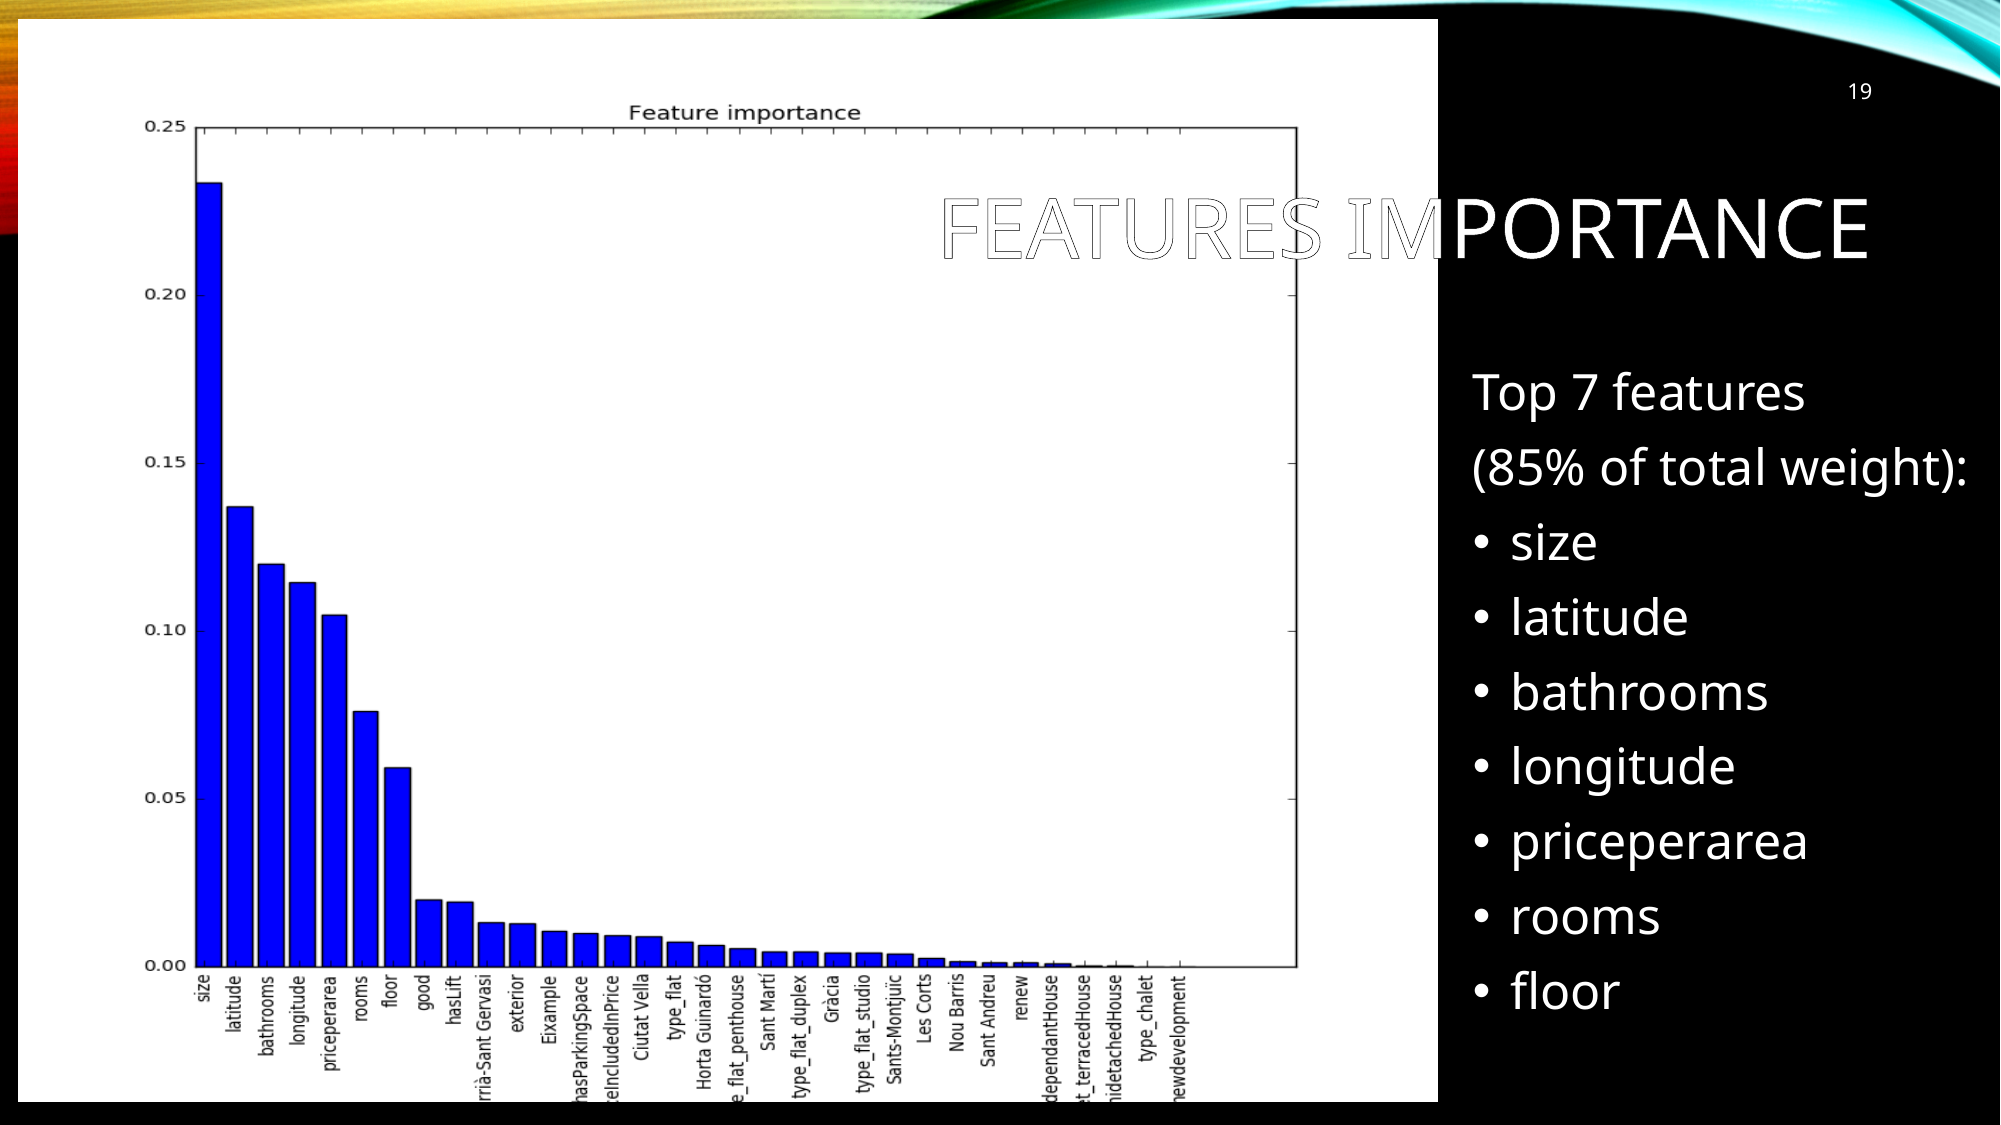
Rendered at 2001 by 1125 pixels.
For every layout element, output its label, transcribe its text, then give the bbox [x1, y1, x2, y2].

list Top 7 features (85% of total weight): size latitude bathrooms longitude priceperarea rooms floor [1457, 360, 2000, 1021]
title Features importance [1438, 125, 1888, 338]
picture [0, 0, 2000, 1102]
slide_number 19 [1438, 62, 1888, 123]
